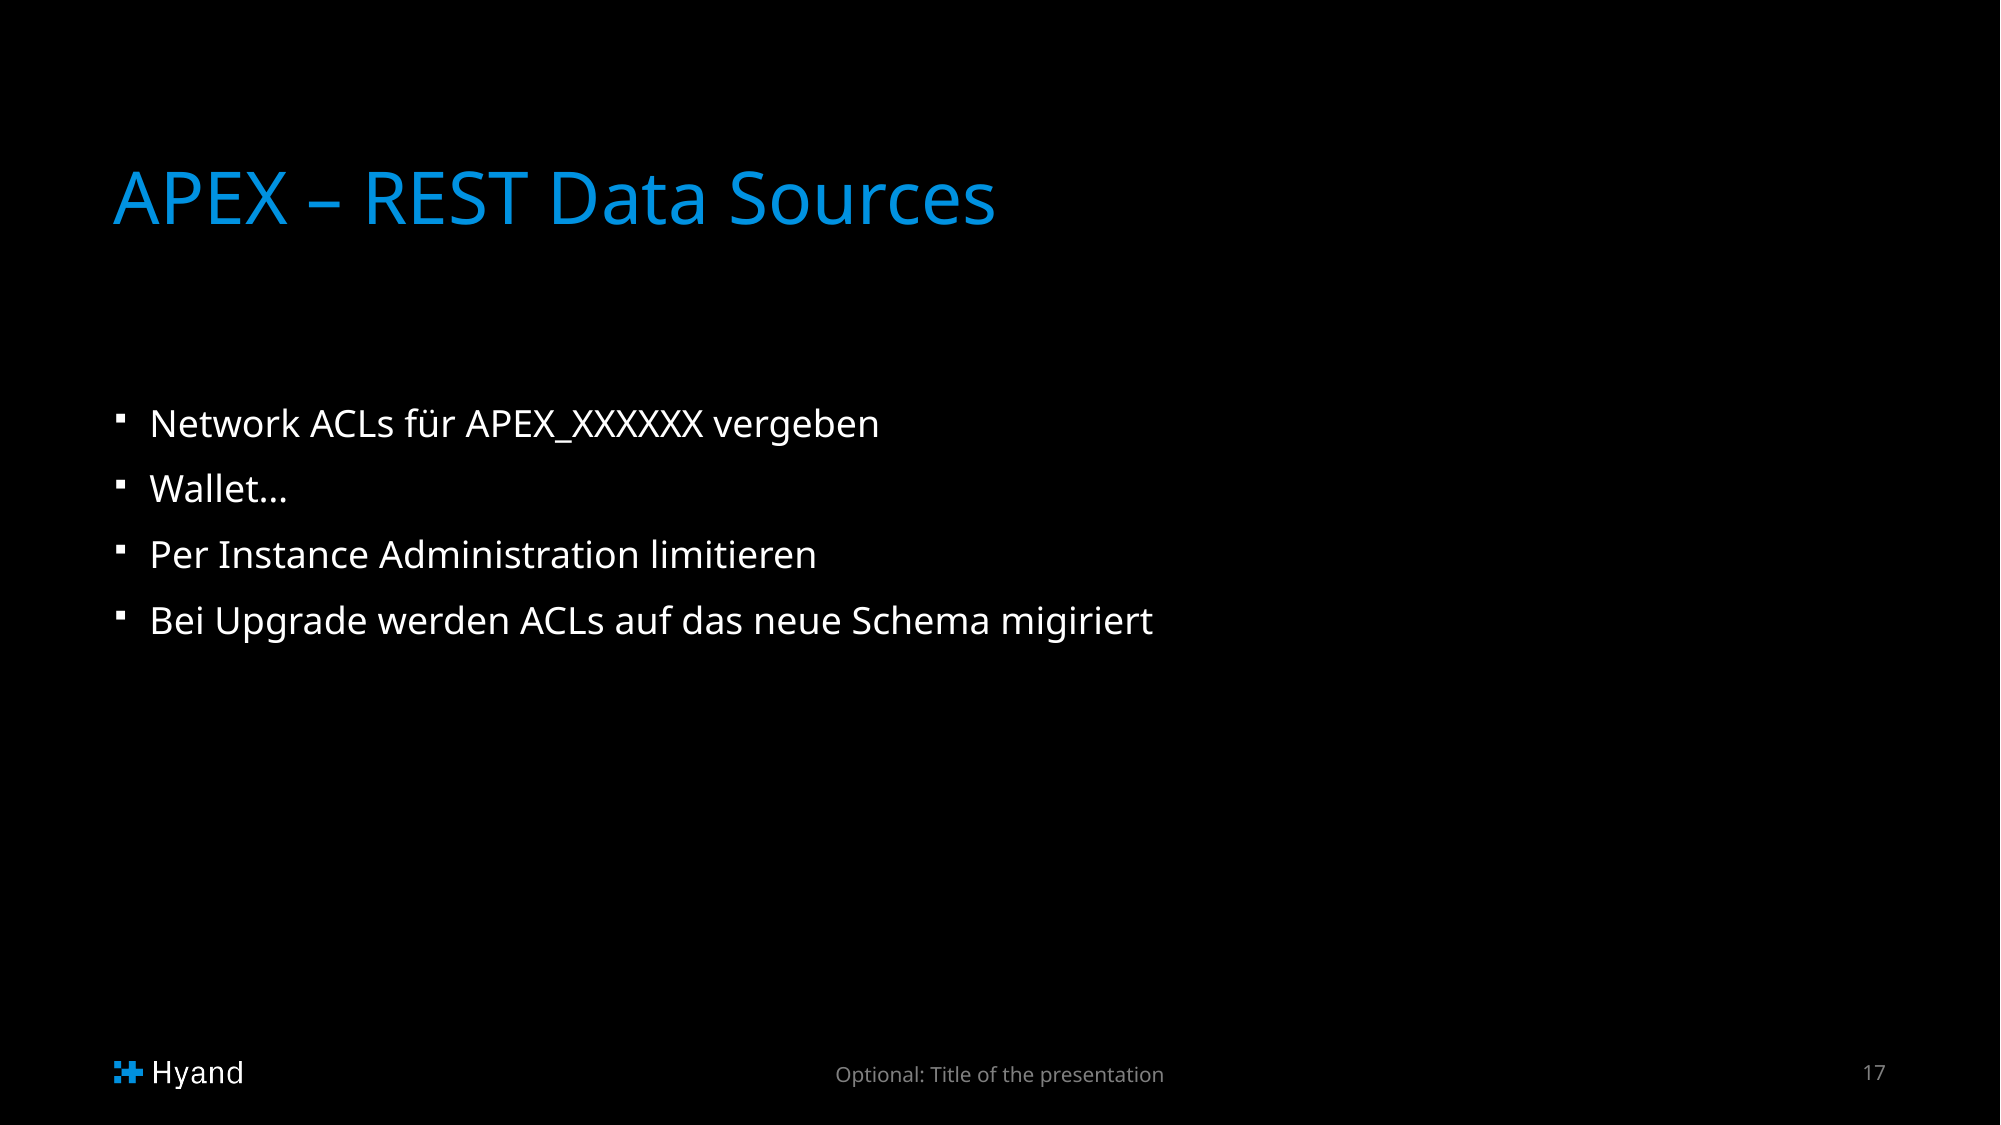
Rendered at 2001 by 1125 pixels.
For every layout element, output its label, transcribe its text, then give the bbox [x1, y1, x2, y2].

title APEX – REST Data Sources [114, 152, 1886, 241]
footer Optional: Title of the presentation [409, 1061, 1591, 1087]
picture [114, 1061, 242, 1089]
slide_number 17 [1781, 1061, 1886, 1087]
list Network ACLs für APEX_XXXXXX vergeben Wallet… Per Instance Administration limitieren Bei Upgrade werden ACLs auf das neue Schema migiriert [113, 399, 1886, 1006]
